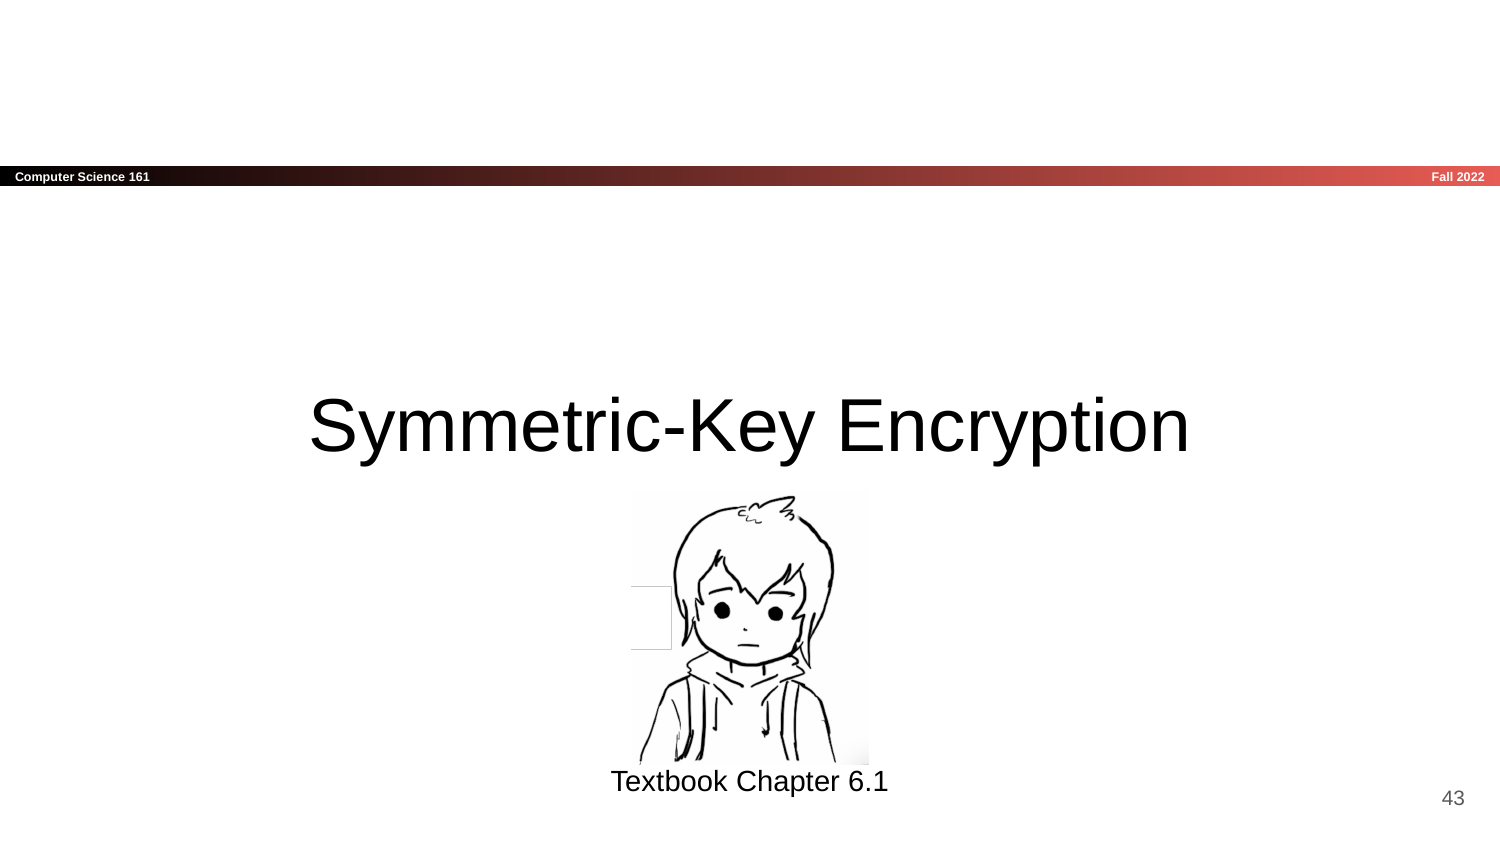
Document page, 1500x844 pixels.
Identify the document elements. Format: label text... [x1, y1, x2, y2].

text_box Textbook Chapter 6.1 [84, 741, 1416, 836]
title Symmetric-Key Encryption [51, 352, 1449, 491]
slide_number ‹#› [1416, 764, 1480, 830]
picture [631, 490, 869, 766]
